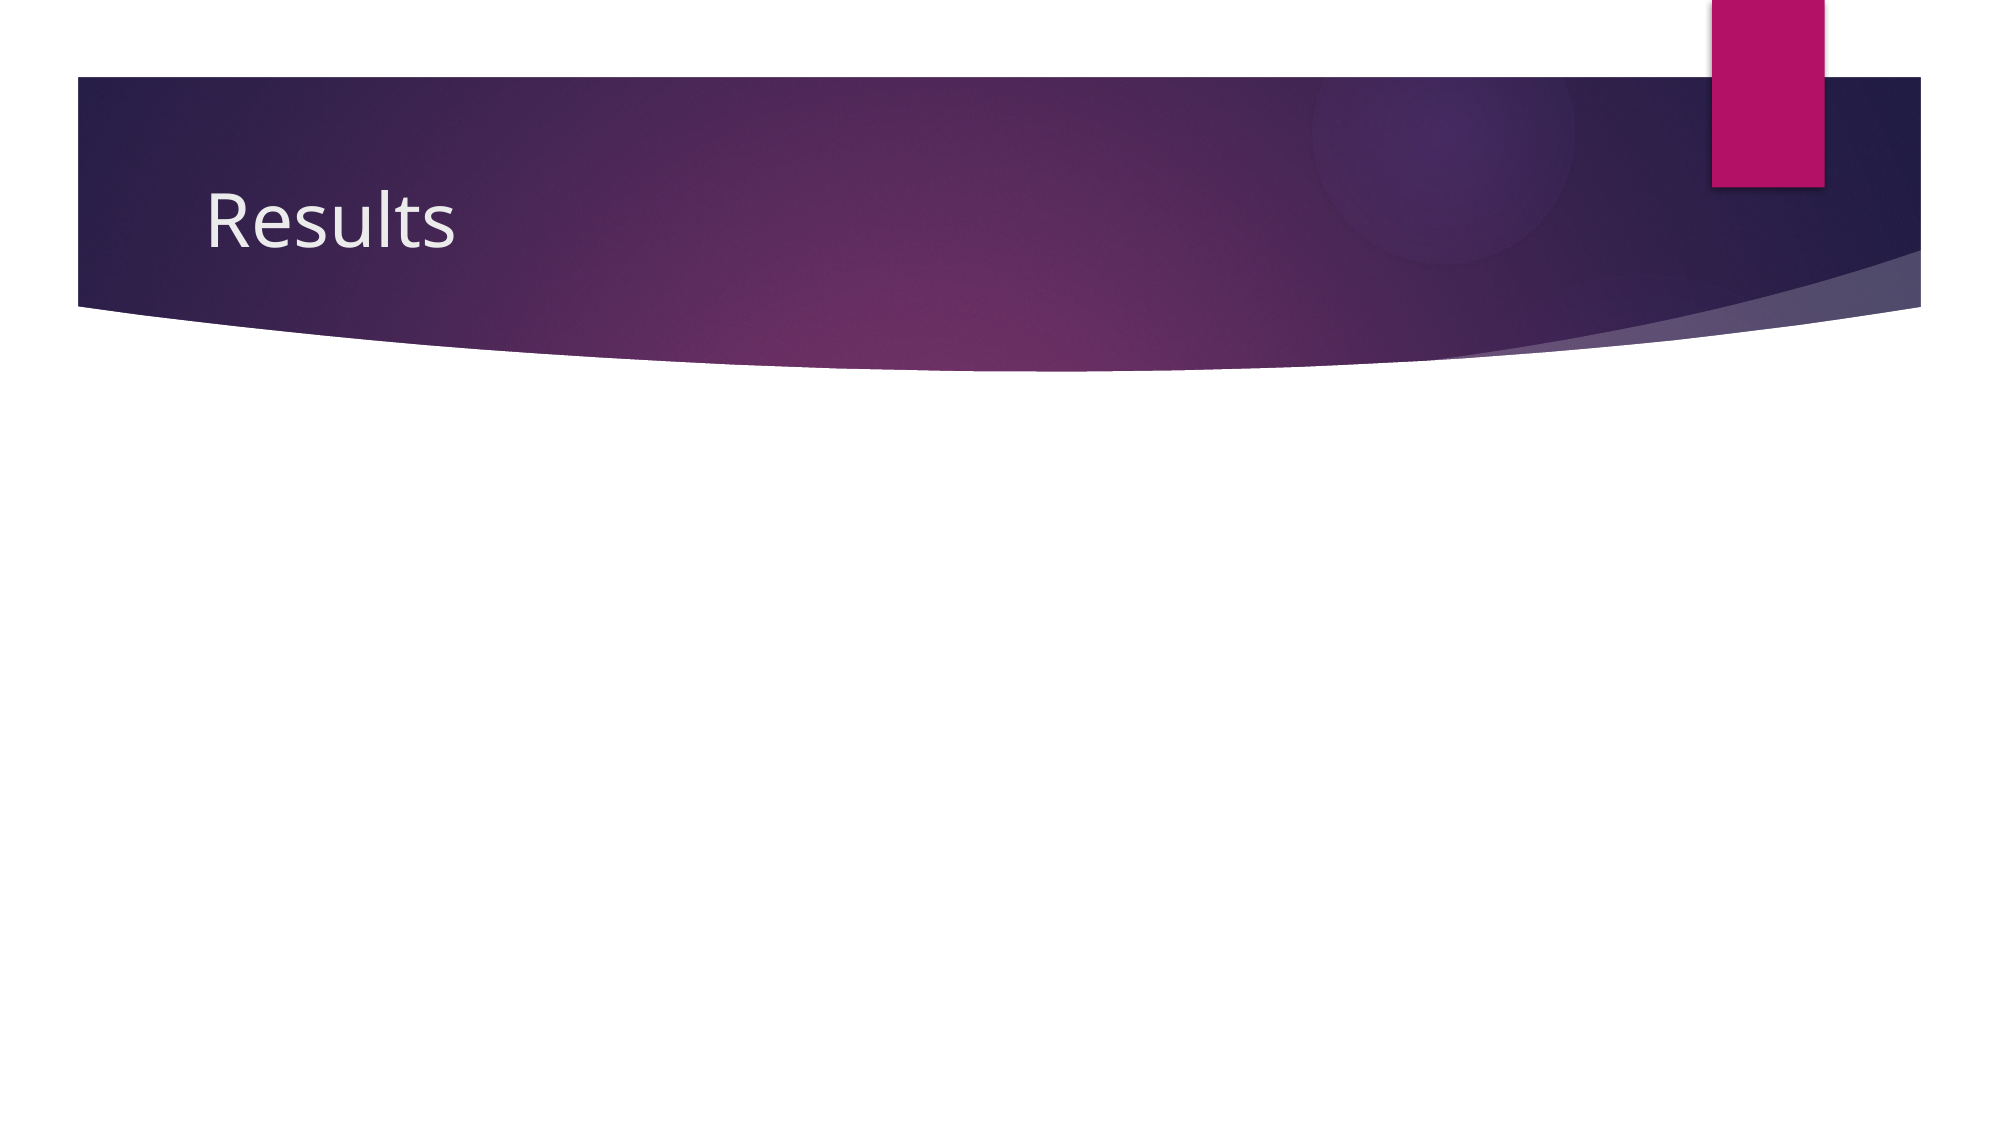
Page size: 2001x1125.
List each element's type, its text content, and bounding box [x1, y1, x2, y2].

title Results [189, 159, 1627, 276]
